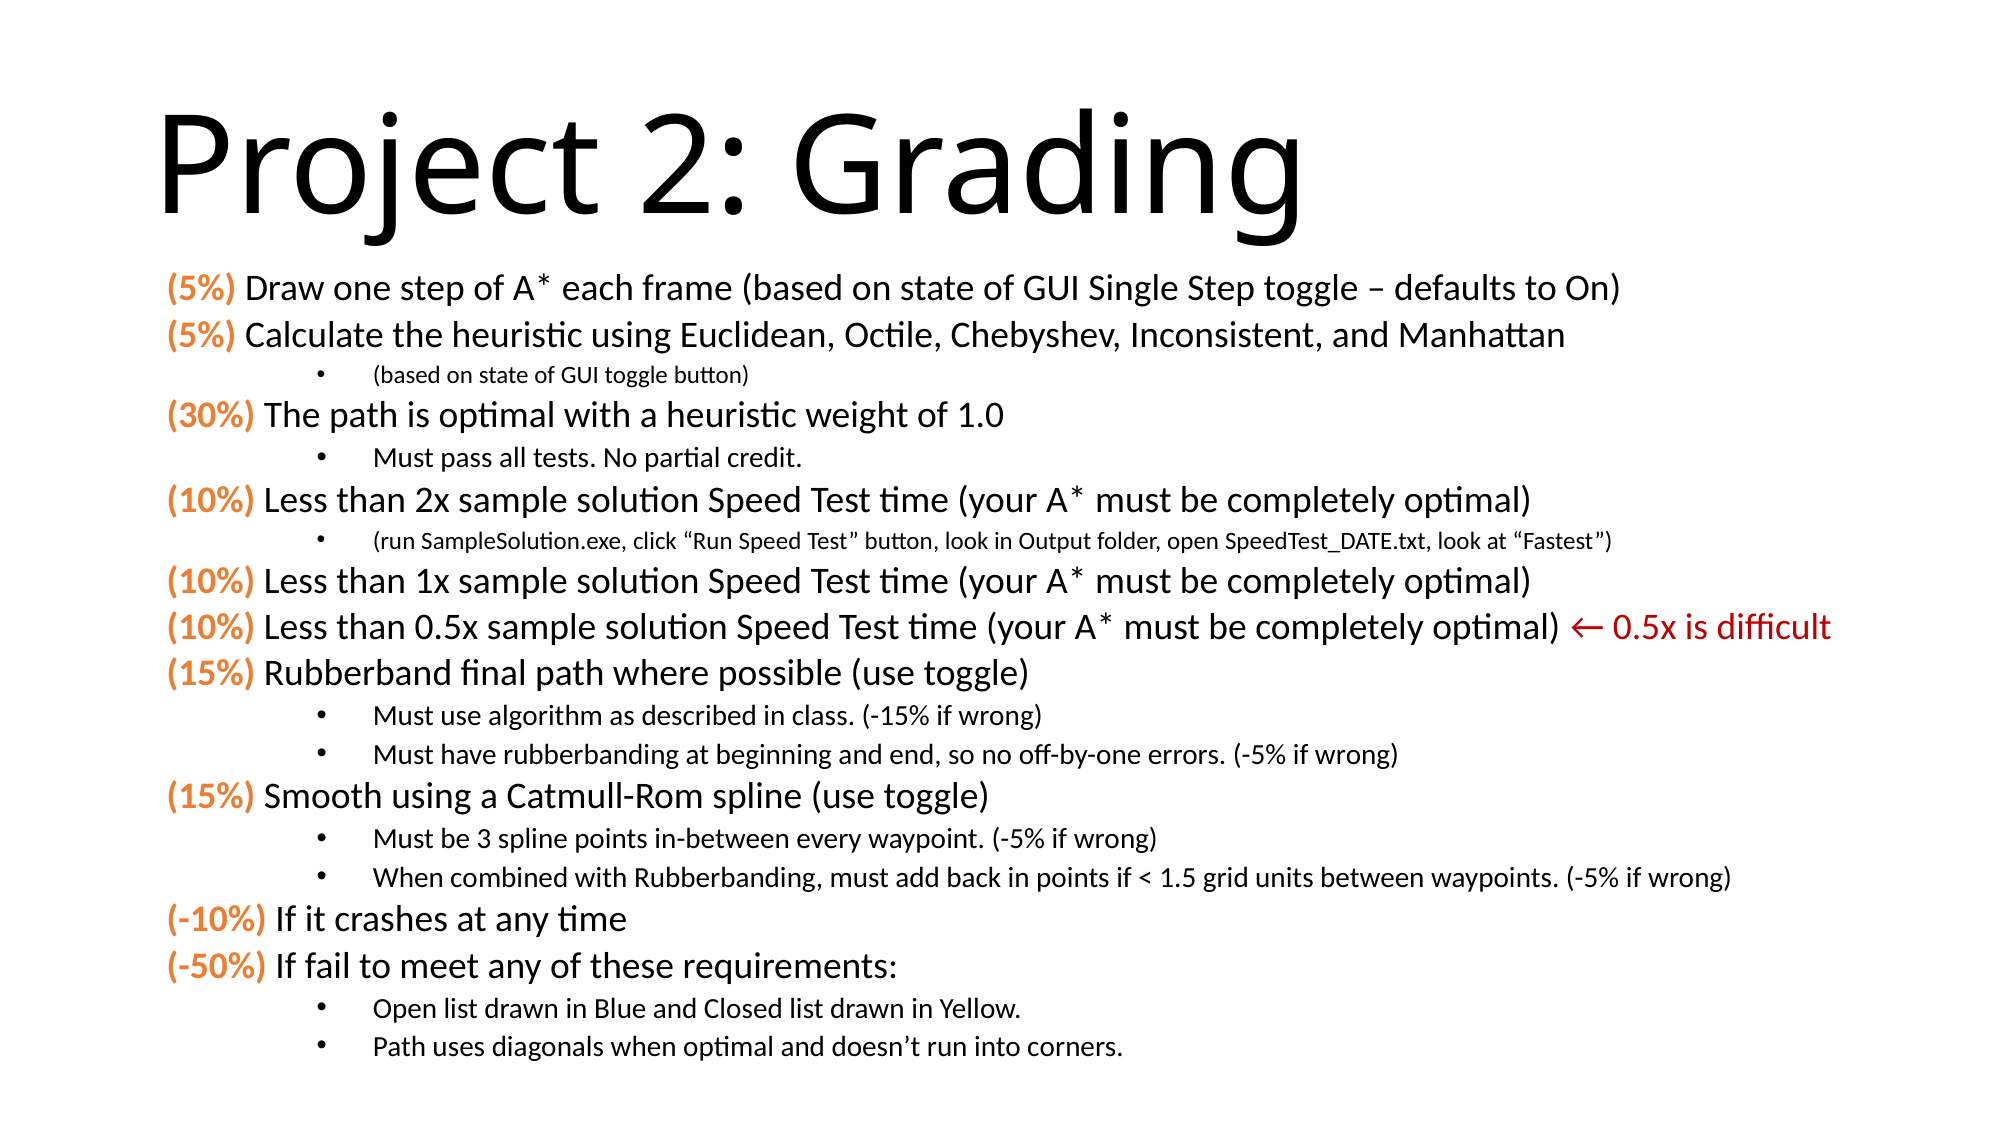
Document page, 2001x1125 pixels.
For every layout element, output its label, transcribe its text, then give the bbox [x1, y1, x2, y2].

title Project 2: Grading [137, 59, 1863, 264]
list (5%) Draw one step of A* each frame (based on state of GUI Single Step toggle – defaults to On) (5%) Calculate the heuristic using Euclidean, Octile, Chebyshev, Inconsistent, and Manhattan (based on state of GUI toggle button) (30%) The path is optimal with a heuristic weight of 1.0 Must pass all tests. No partial credit. (10%) Less than 2x sample solution Speed Test time (your A* must be completely optimal) (run SampleSolution.exe, click “Run Speed Test” button, look in Output folder, open SpeedTest_DATE.txt, look at “Fastest”) (10%) Less than 1x sample solution Speed Test time (your A* must be completely optimal) (10%) Less than 0.5x sample solution Speed Test time (your A* must be completely optimal) ← 0.5x is difficult (15%) Rubberband final path where possible (use toggle) Must use algorithm as described in class. (-15% if wrong) Must have rubberbanding at beginning and end, so no off-by-one errors. (-5% if wrong) (15%) Smooth using a Catmull-Rom spline (use toggle) Must be 3 spline points in-between every waypoint. (-5% if wrong) When combined with Rubberbanding, must add back in points if < 1.5 grid units between waypoints. (-5% if wrong) (-10%) If it crashes at any time (-50%) If fail to meet any of these requirements: Open list drawn in Blue and Closed list drawn in Yellow. Path uses diagonals when optimal and doesn’t run into corners. [118, 264, 1994, 965]
